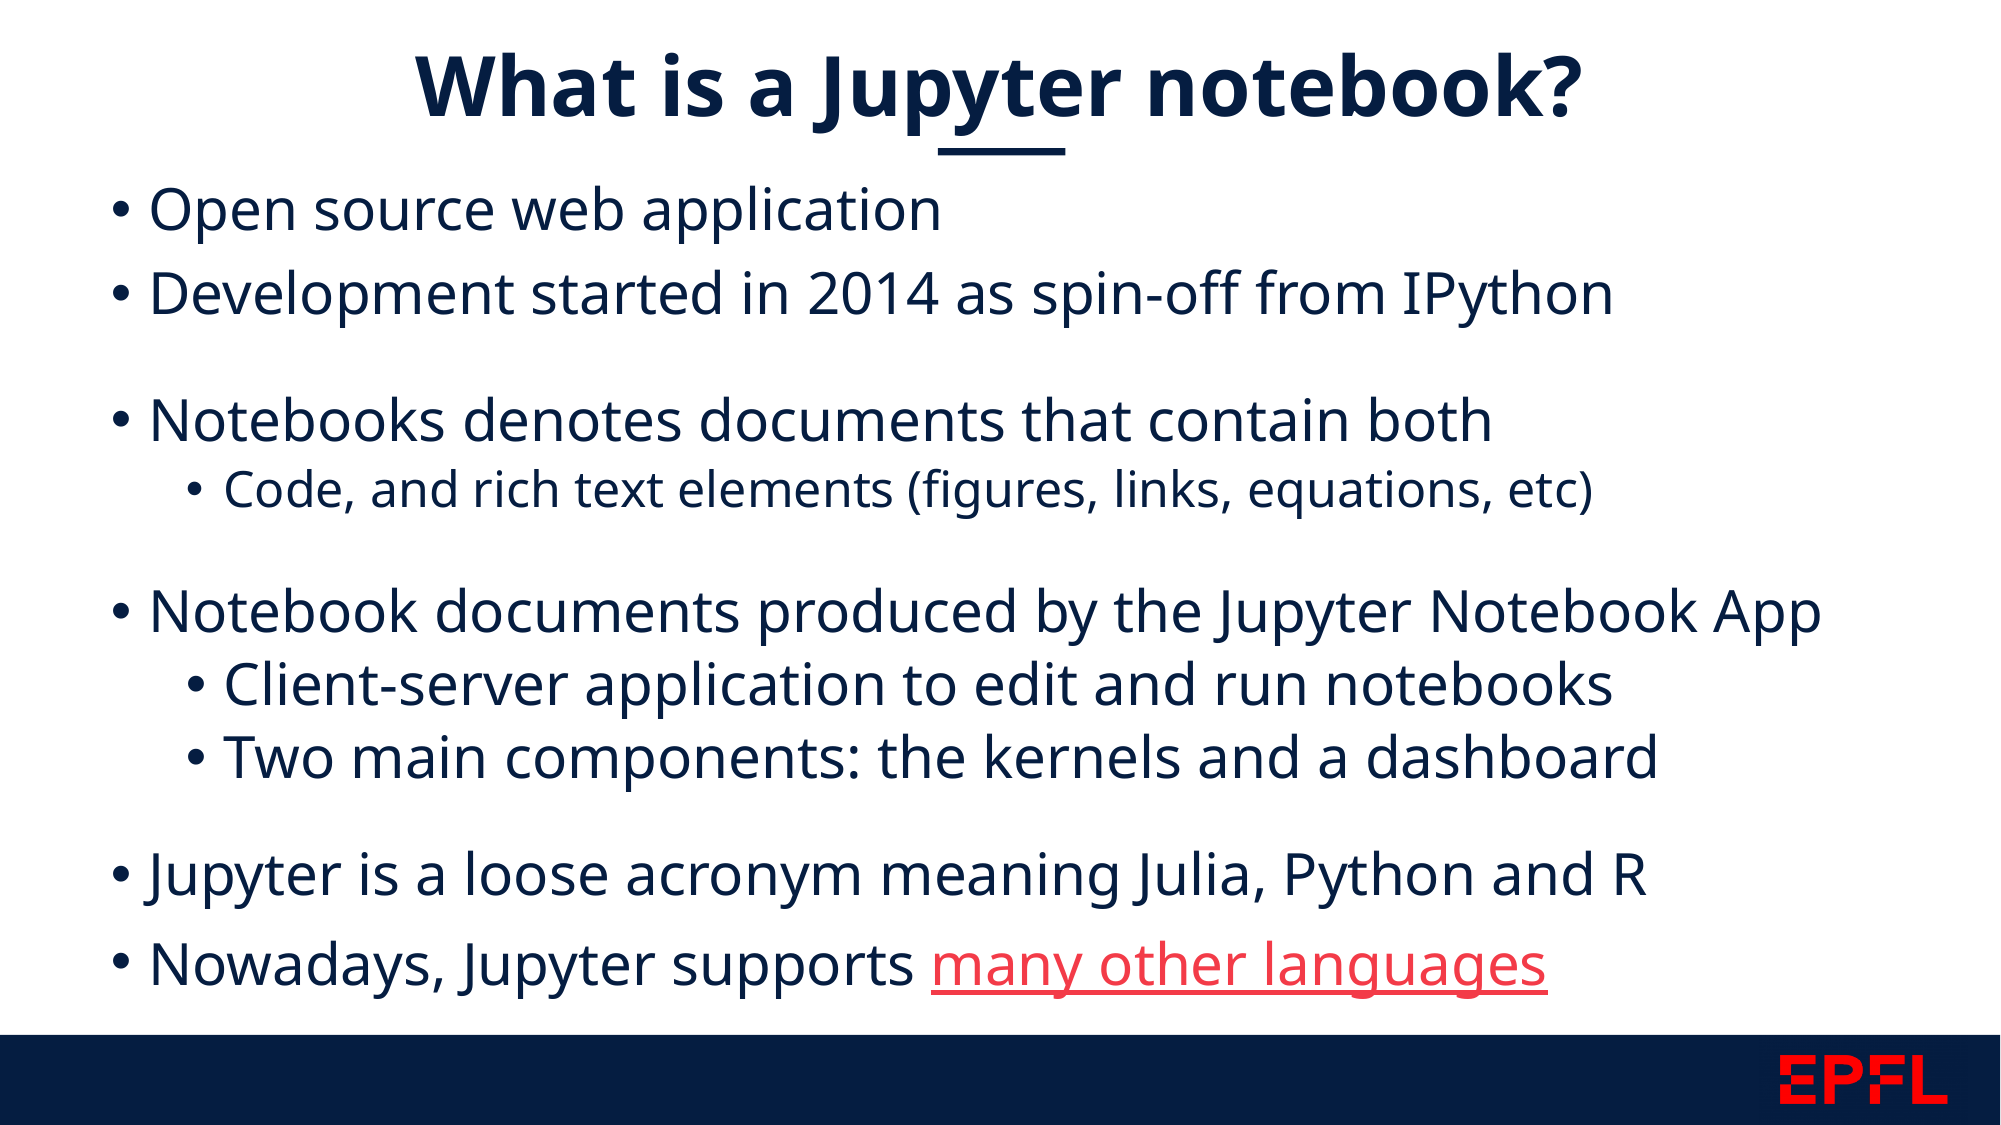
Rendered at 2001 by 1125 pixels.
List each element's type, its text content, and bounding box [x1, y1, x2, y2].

text_box [937, 148, 1066, 156]
picture [1759, 1052, 1968, 1125]
list Open source web application Development started in 2014 as spin-off from IPython Notebooks denotes documents that contain both Code, and rich text elements (figures, links, equations, etc) Notebook documents produced by the Jupyter Notebook App Client-server application to edit and run notebooks Two main components: the kernels and a dashboard Jupyter is a loose acronym meaning Julia, Python and R Nowadays, Jupyter supports many other languages [80, 165, 2000, 1052]
text_box What is a Jupyter notebook? [408, 29, 1592, 138]
